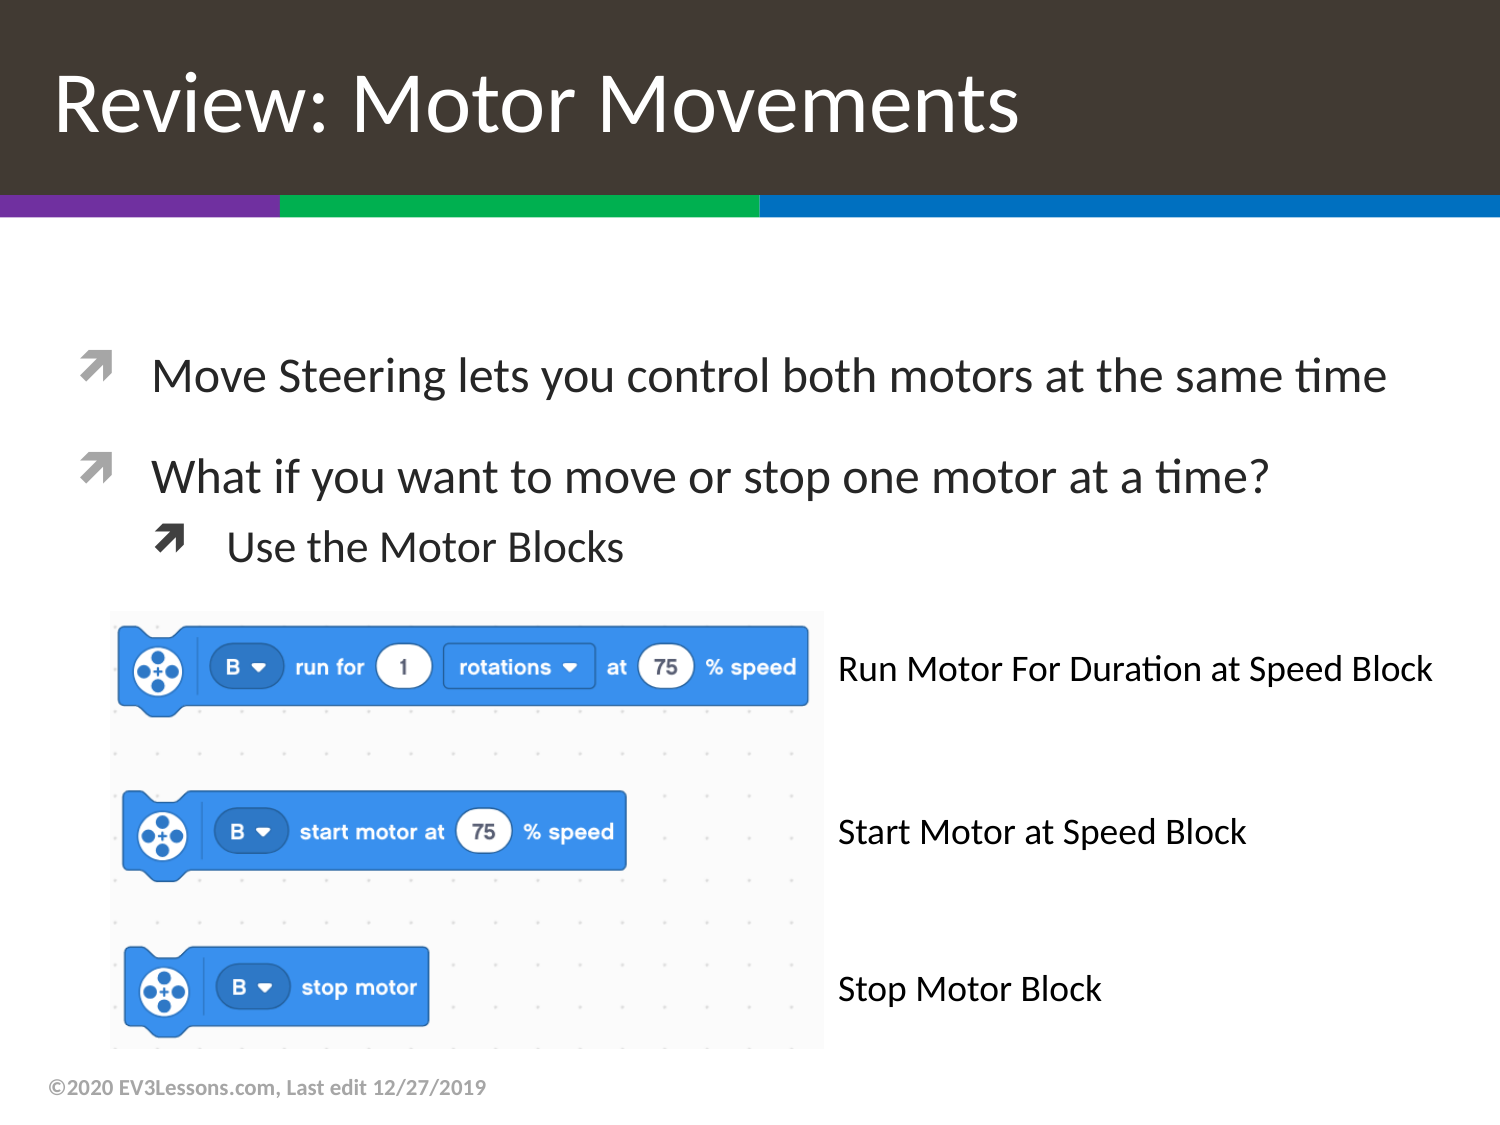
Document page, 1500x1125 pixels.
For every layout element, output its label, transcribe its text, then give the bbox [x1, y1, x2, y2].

title Review: Motor Movements [0, 0, 1500, 195]
list Move Steering lets you control both motors at the same time What if you want to move or stop one motor at a time? Use the Motor Blocks [61, 334, 1468, 990]
text_box Start Motor at Speed Block [828, 799, 1280, 860]
text_box Stop Motor Block [828, 956, 1280, 1016]
text_box Run Motor For Duration at Speed Block [828, 636, 1473, 697]
picture [110, 610, 824, 1050]
footer ©2020 EV3Lessons.com, Last edit 12/27/2019 [32, 1055, 1038, 1116]
